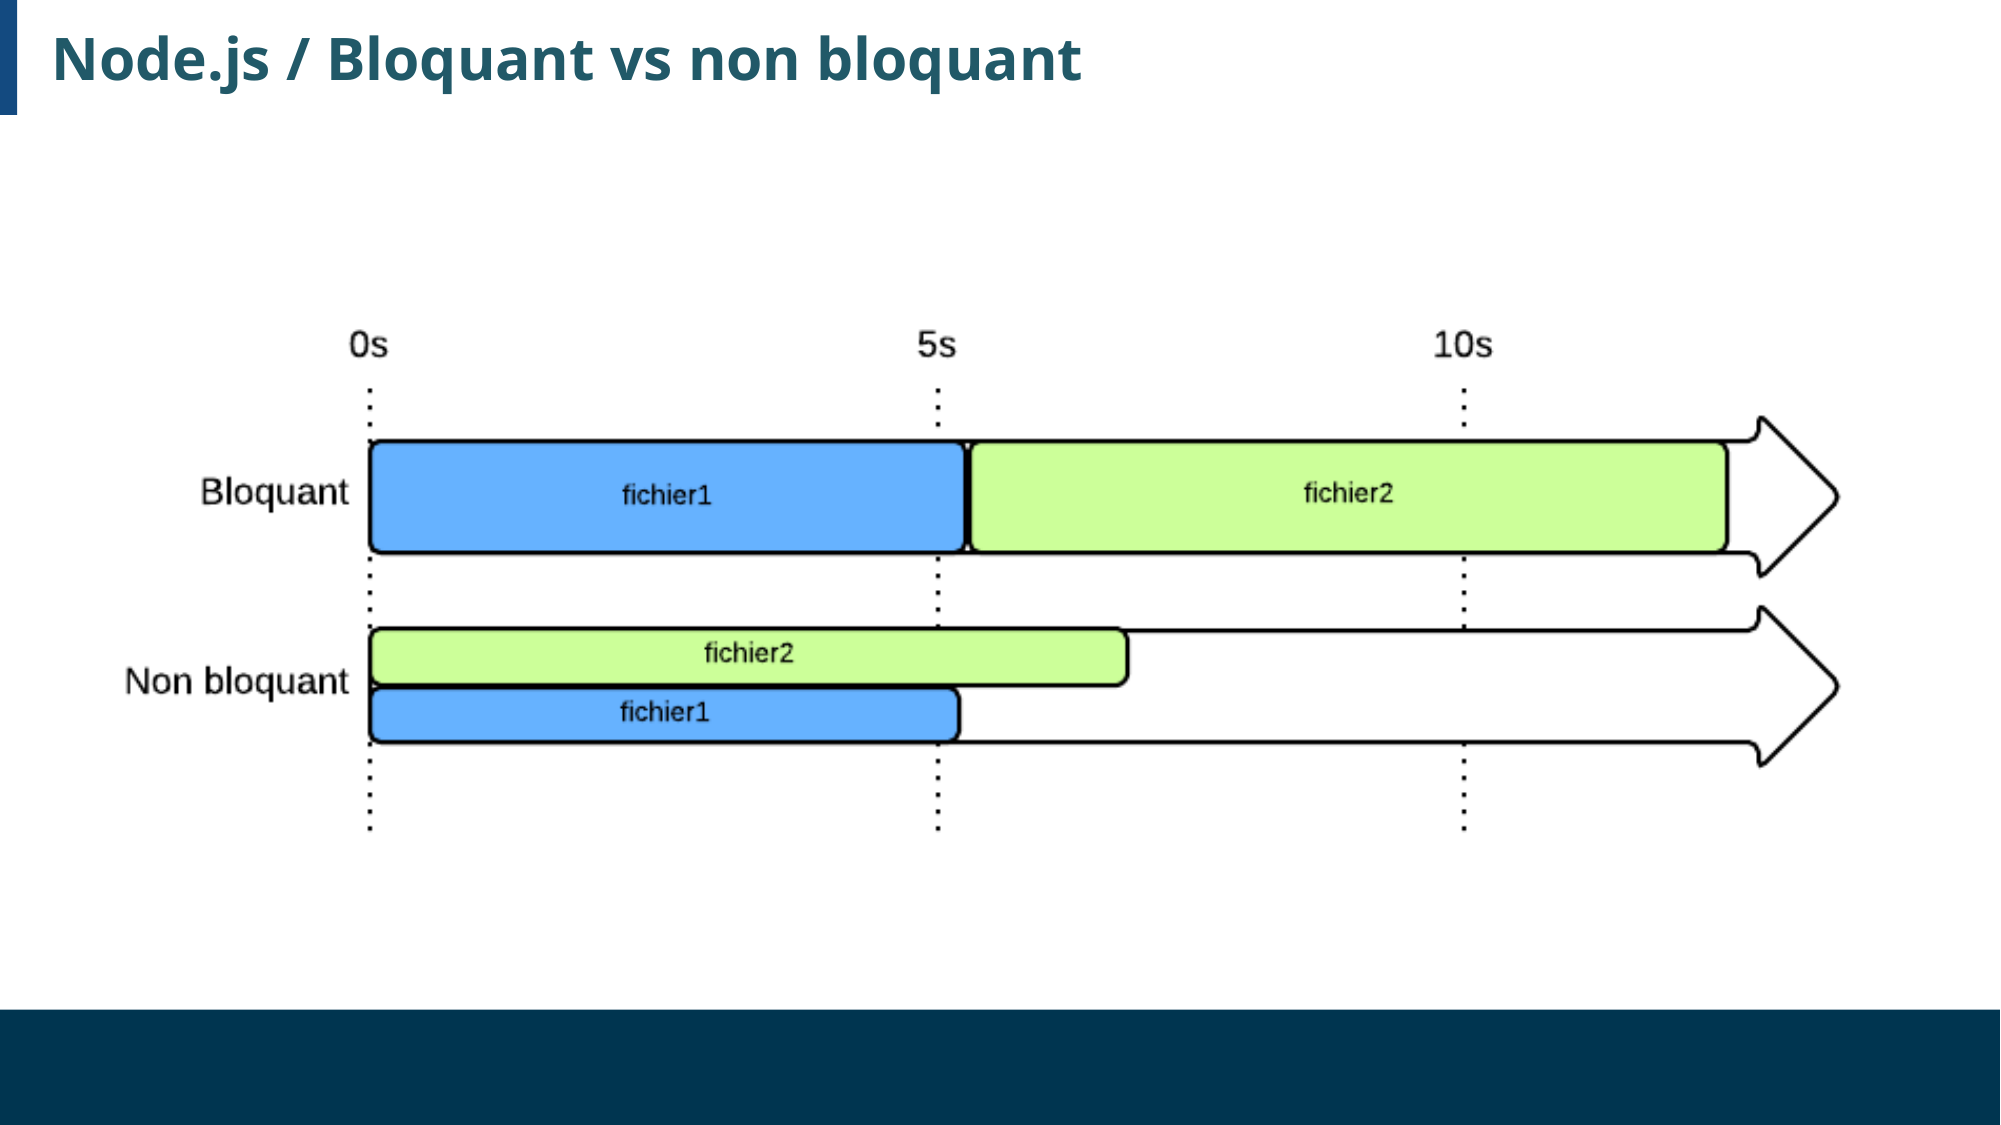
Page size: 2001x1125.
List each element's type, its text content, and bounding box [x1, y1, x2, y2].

title Node.js / Bloquant vs non bloquant [39, 0, 1977, 114]
picture [97, 288, 1856, 851]
